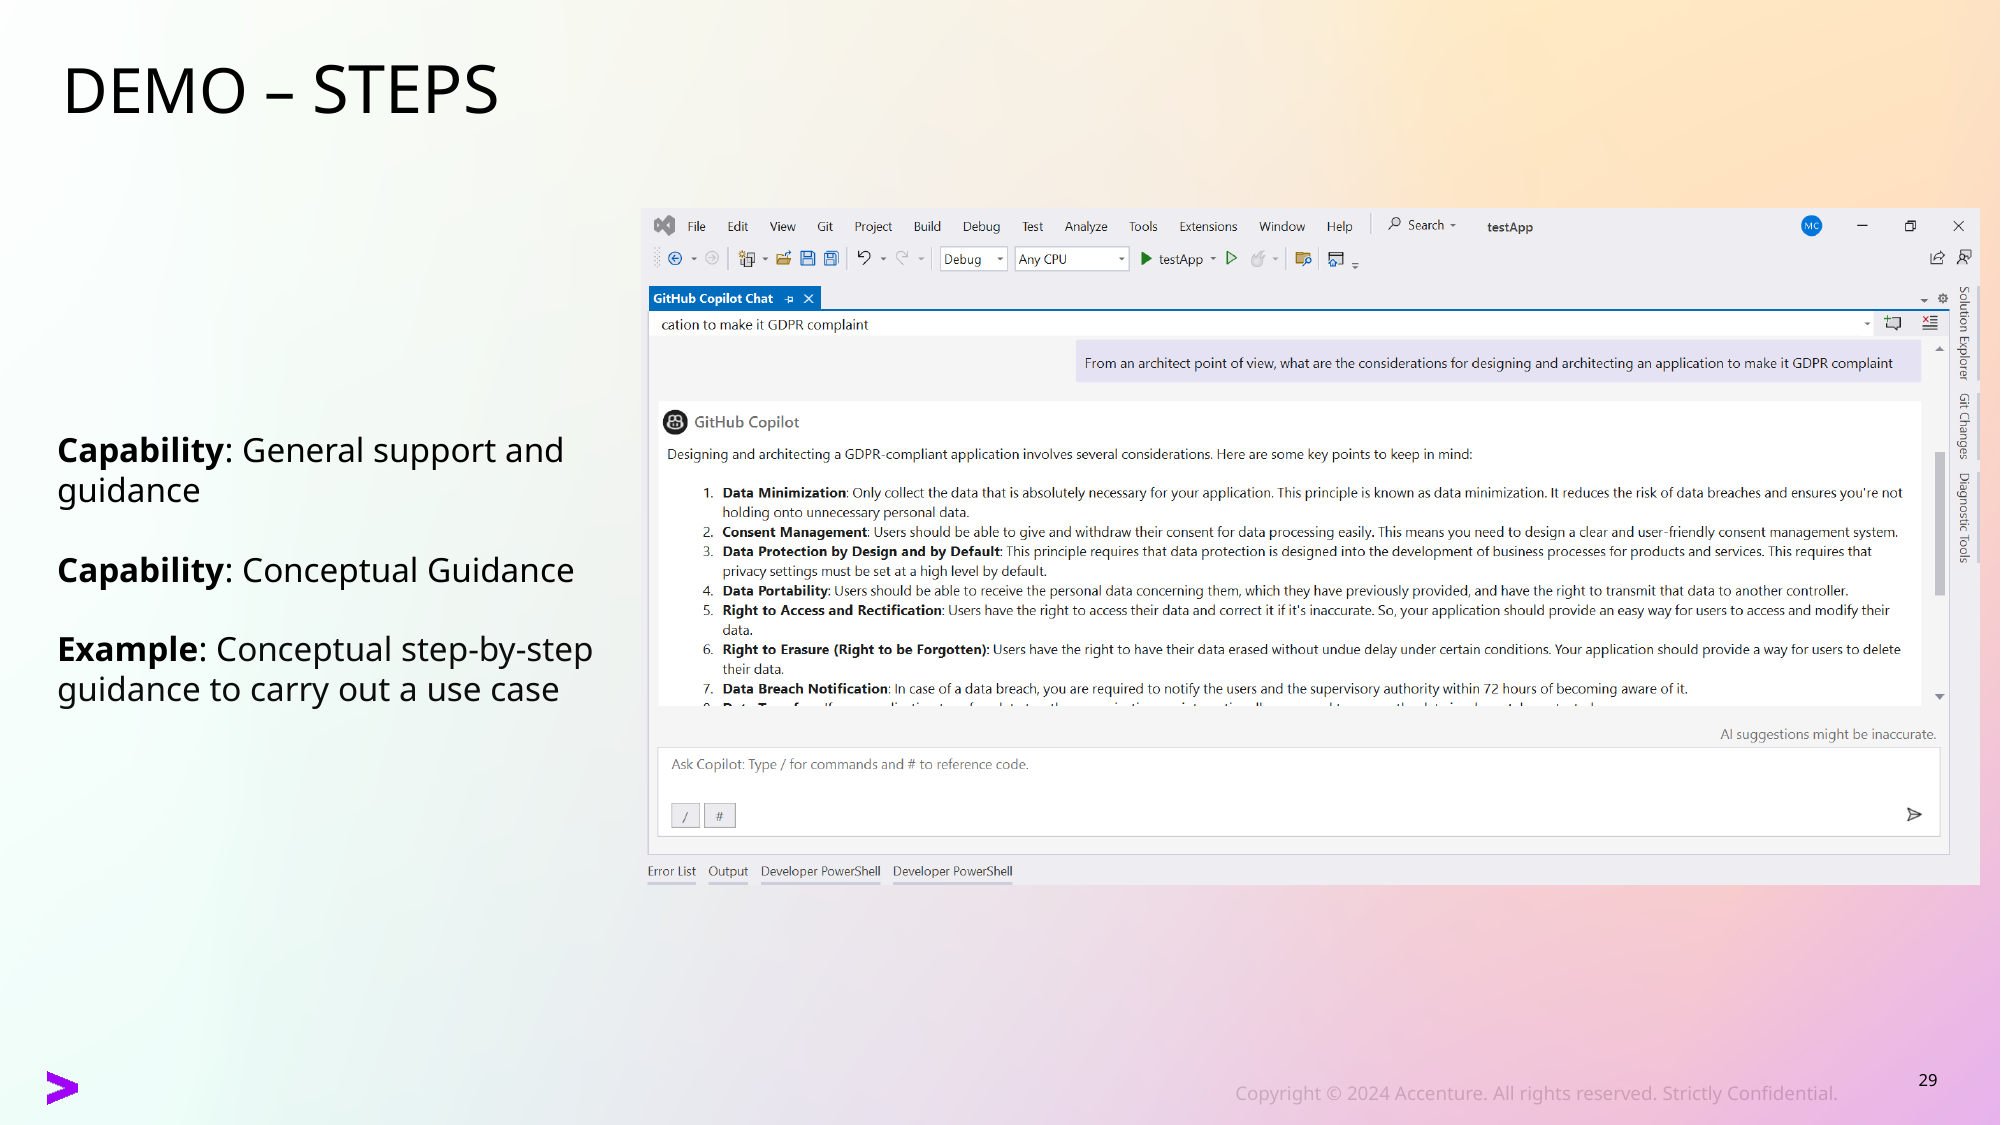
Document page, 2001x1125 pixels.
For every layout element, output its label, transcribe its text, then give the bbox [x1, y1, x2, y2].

picture [47, 1071, 78, 1105]
slide_number 29 [1883, 1064, 1938, 1098]
list Demo – STEPS [62, 62, 1938, 184]
picture [641, 208, 1980, 885]
text_box Capability: General support and guidance Capability: Conceptual Guidance Example: Conceptual step-by-step guidance to carry out a use case [57, 429, 641, 716]
table_cell Create code snippet for a newly created file or project [0, 0, 2000, 1125]
